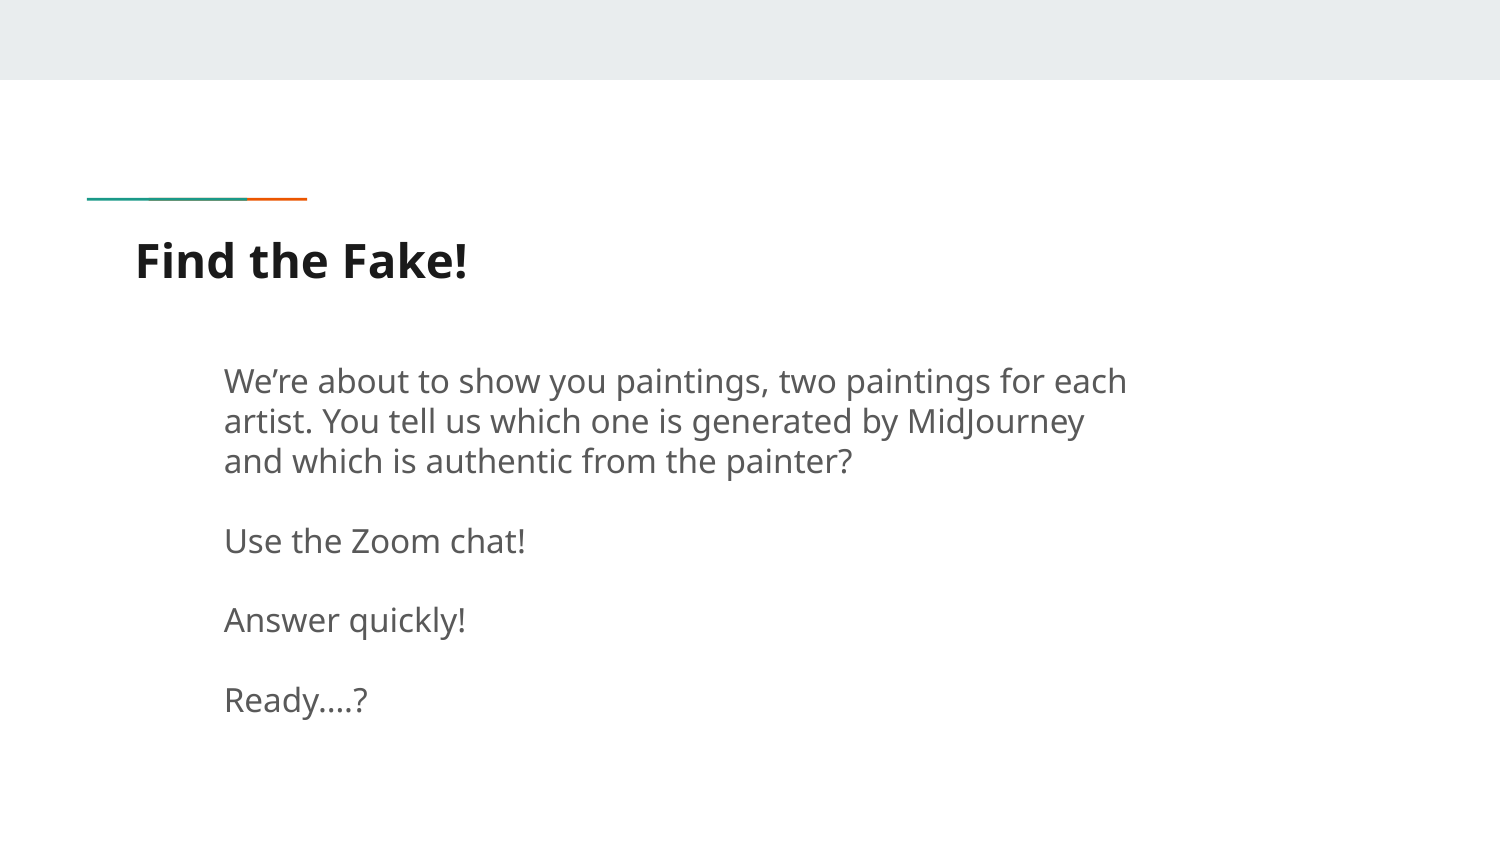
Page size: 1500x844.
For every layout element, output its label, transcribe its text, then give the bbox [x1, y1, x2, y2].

text_box We’re about to show you paintings, two paintings for each artist. You tell us which one is generated by MidJourney and which is authentic from the painter? Use the Zoom chat! Answer quickly! Ready….? [208, 345, 1152, 728]
title Find the Fake! [119, 216, 1381, 305]
